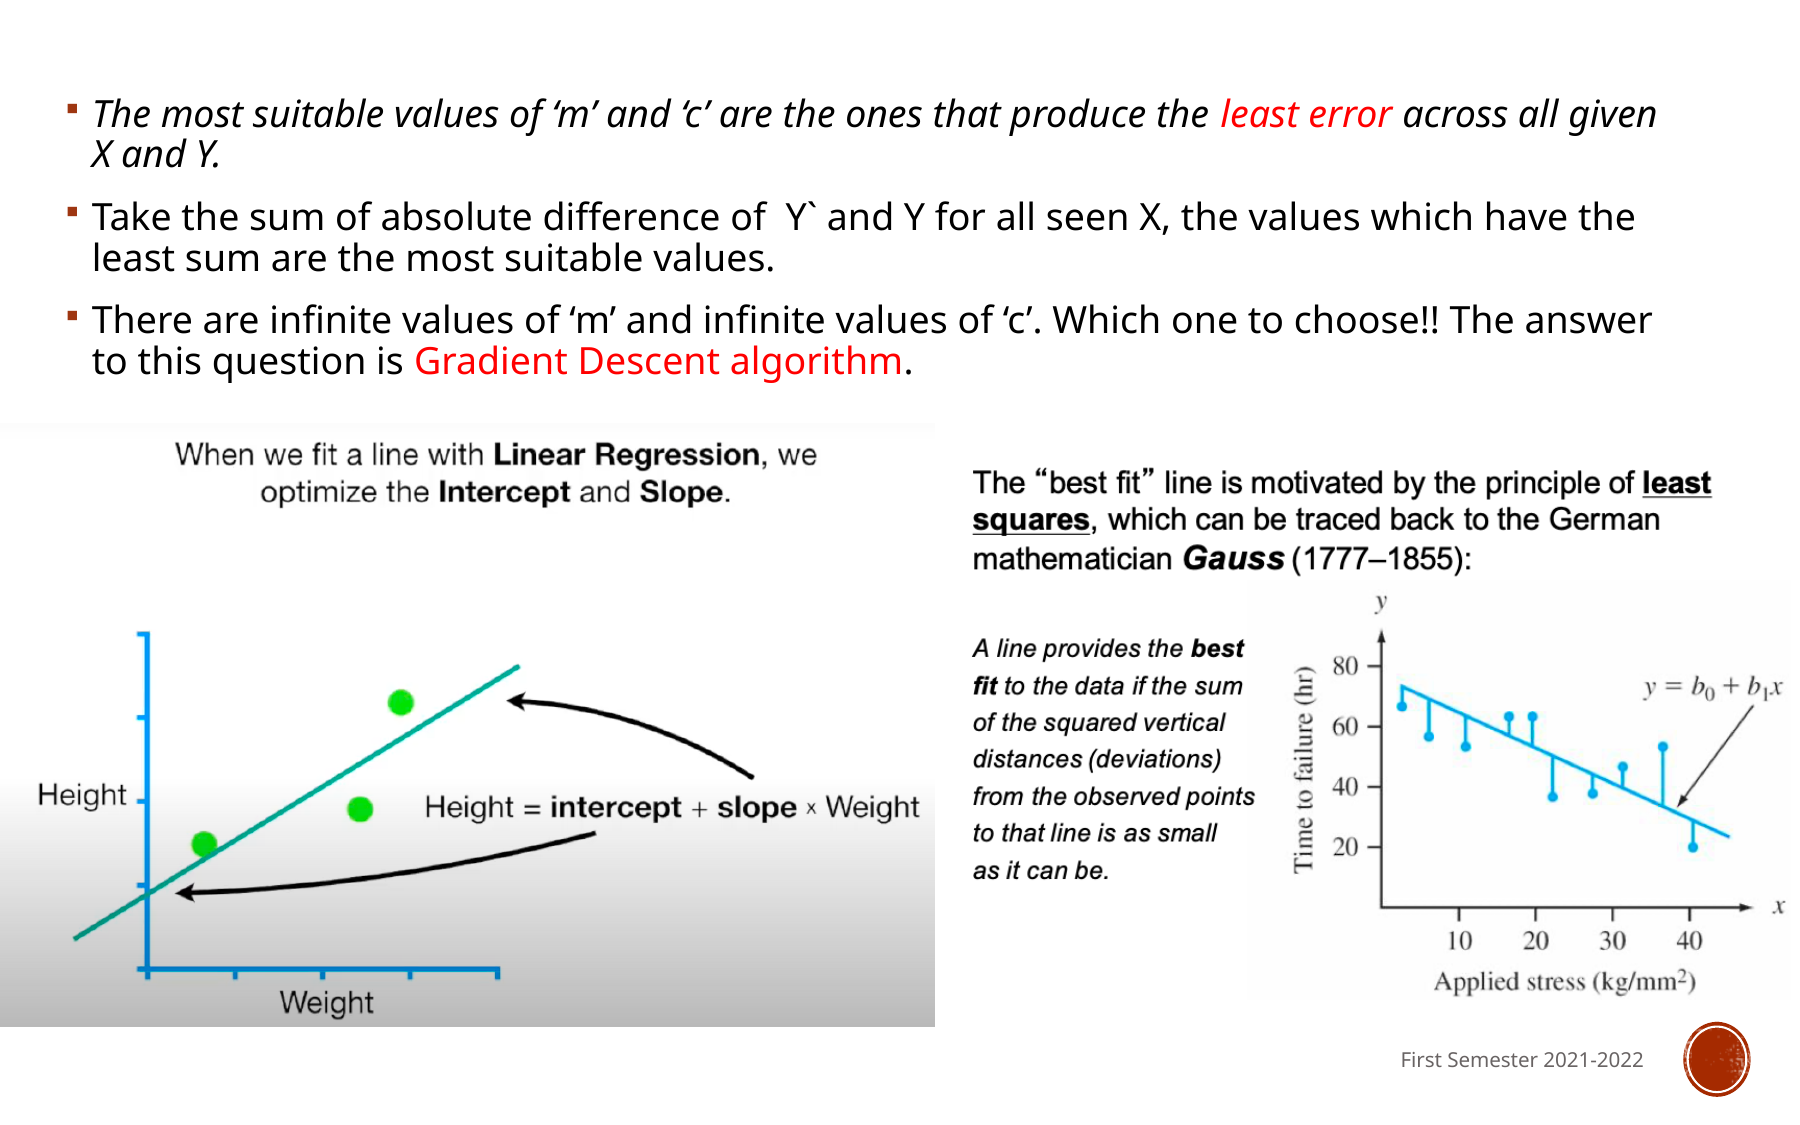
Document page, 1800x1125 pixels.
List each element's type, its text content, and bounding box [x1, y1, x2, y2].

picture [0, 423, 935, 1027]
slide_number First Semester 2021-2022 [1175, 1028, 1660, 1089]
list The most suitable values of ‘m’ and ‘c’ are the ones that produce the least error across all given X and Y. Take the sum of absolute difference of Y` and Y for all seen X, the values which have the least sum are the most suitable values. There are infinite values of ‘m’ and infinite values of ‘c’. Which one to choose!! The answer to this question is Gradient Descent algorithm. [50, 87, 1700, 838]
picture [947, 462, 1800, 1000]
